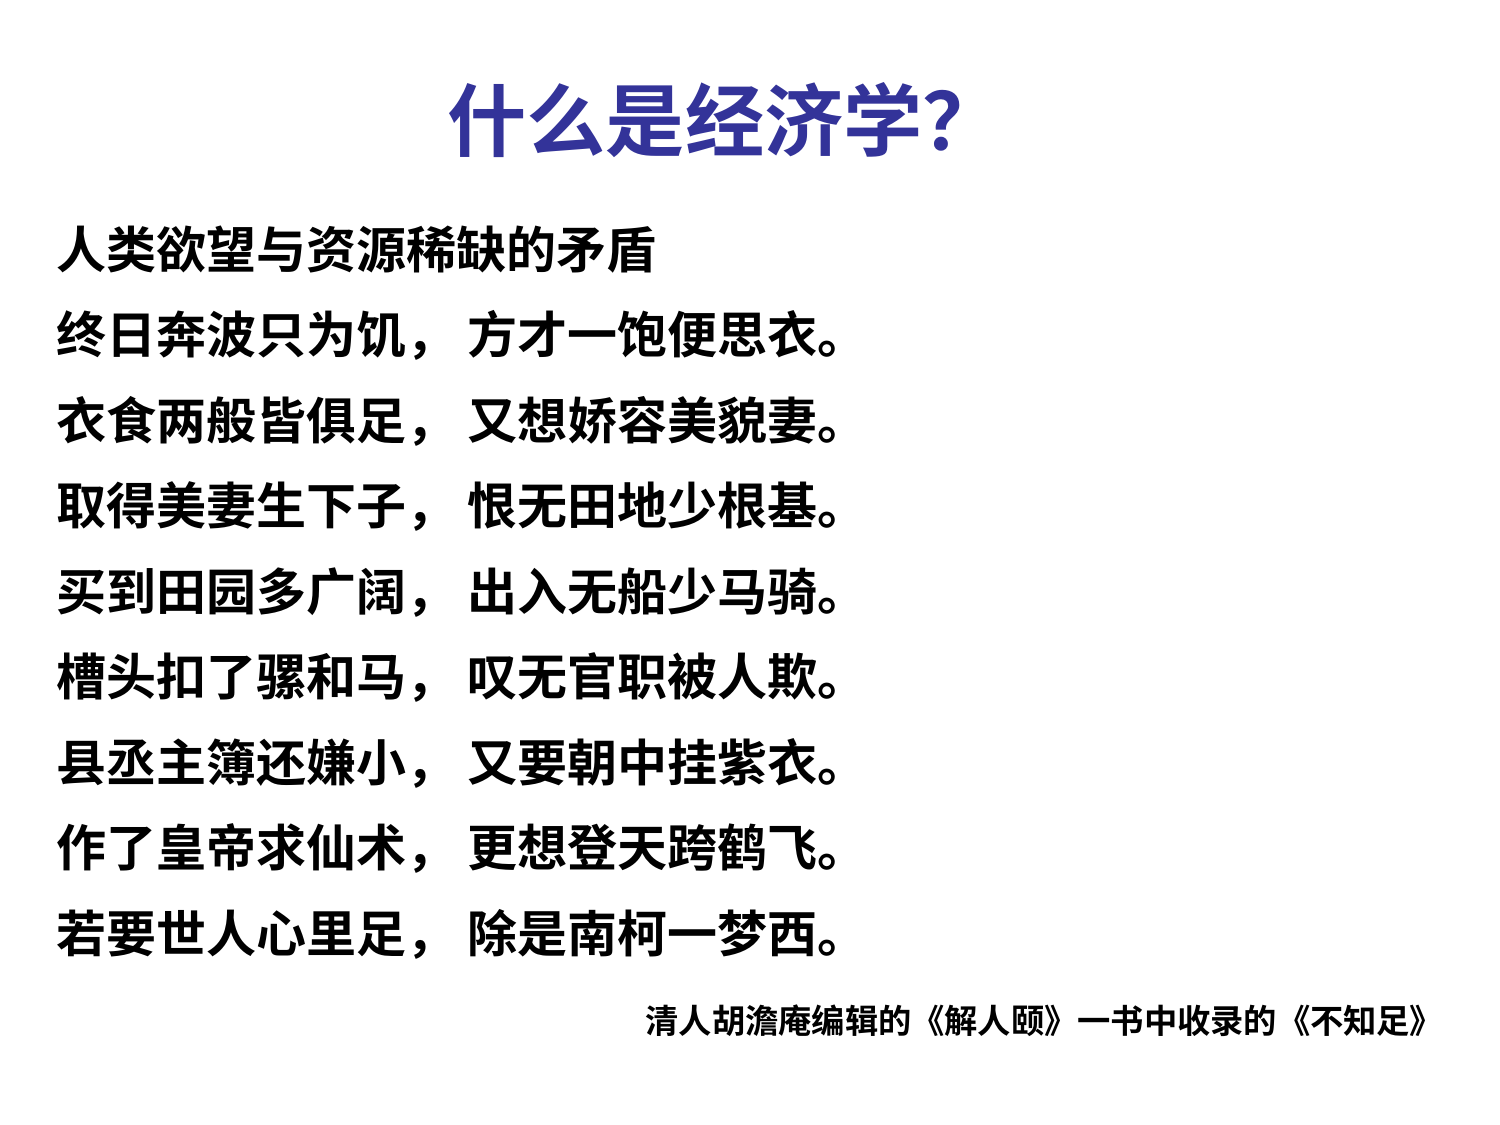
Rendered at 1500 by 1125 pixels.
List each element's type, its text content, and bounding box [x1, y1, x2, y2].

list 人类欲望与资源稀缺的矛盾 终日奔波只为饥， 方才一饱便思衣。 衣食两般皆俱足， 又想娇容美貌妻。 取得美妻生下子， 恨无田地少根基。 买到田园多广阔， 出入无船少马骑。 槽头扣了骡和马， 叹无官职被人欺。 县丞主簿还嫌小， 又要朝中挂紫衣。 作了皇帝求仙术， 更想登天跨鹤飞。 若要世人心里足， 除是南柯一梦西。 清人胡澹庵编辑的《解人颐》一书中收录的《不知足》 [40, 207, 1460, 1063]
text_box 什么是经济学？ [49, 24, 1400, 213]
